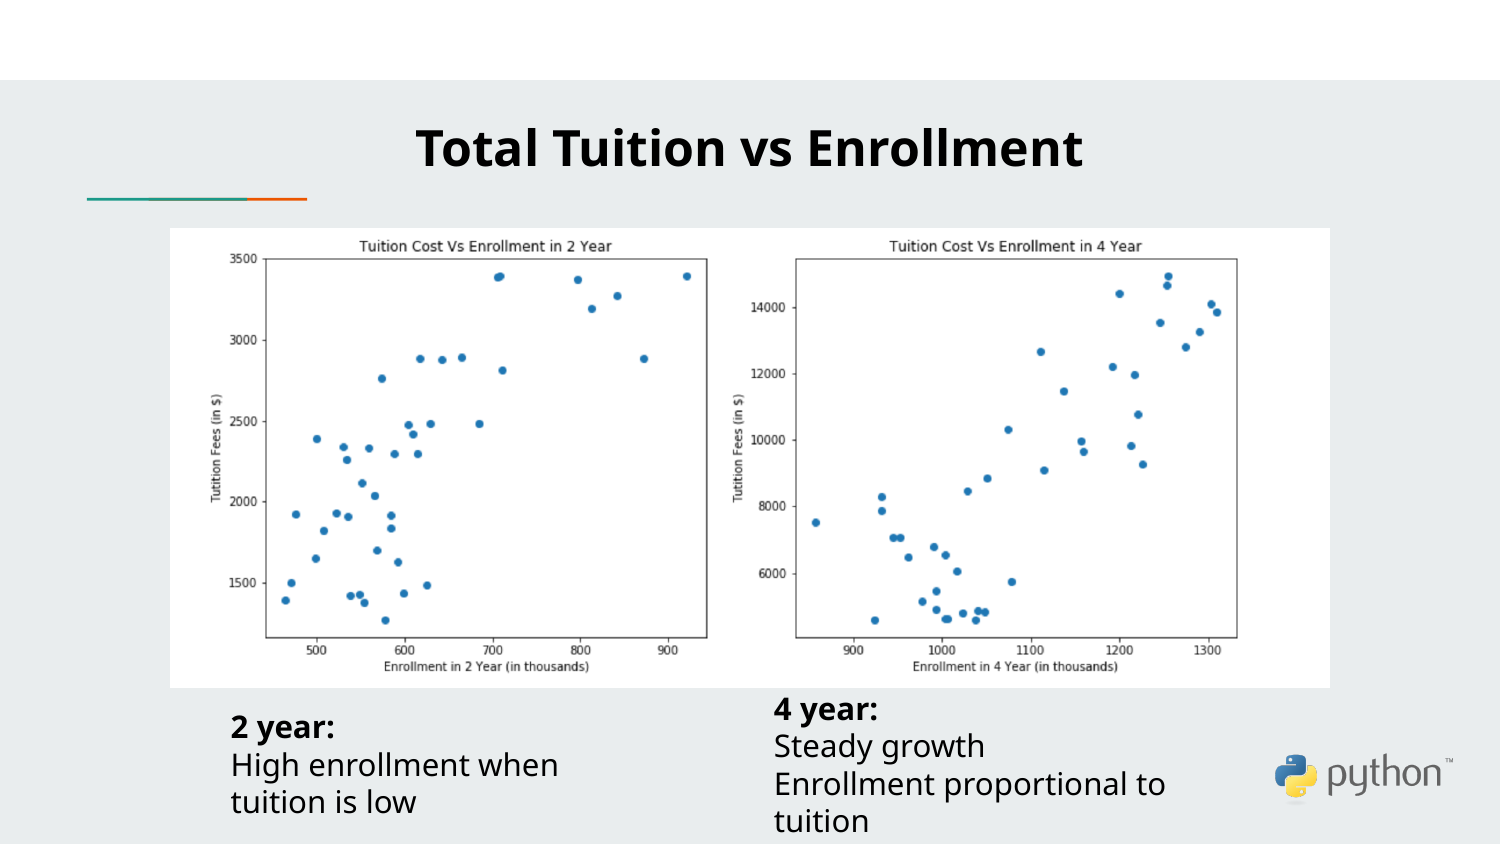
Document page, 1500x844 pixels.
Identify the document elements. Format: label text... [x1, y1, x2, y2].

picture [169, 228, 1331, 689]
text_box Total Tuition vs Enrollment [0, 92, 1500, 177]
picture [1273, 751, 1468, 810]
text_box 2 year: High enrollment when tuition is low [215, 710, 741, 844]
text_box 4 year: Steady growth Enrollment proportional to tuition [758, 710, 1285, 844]
